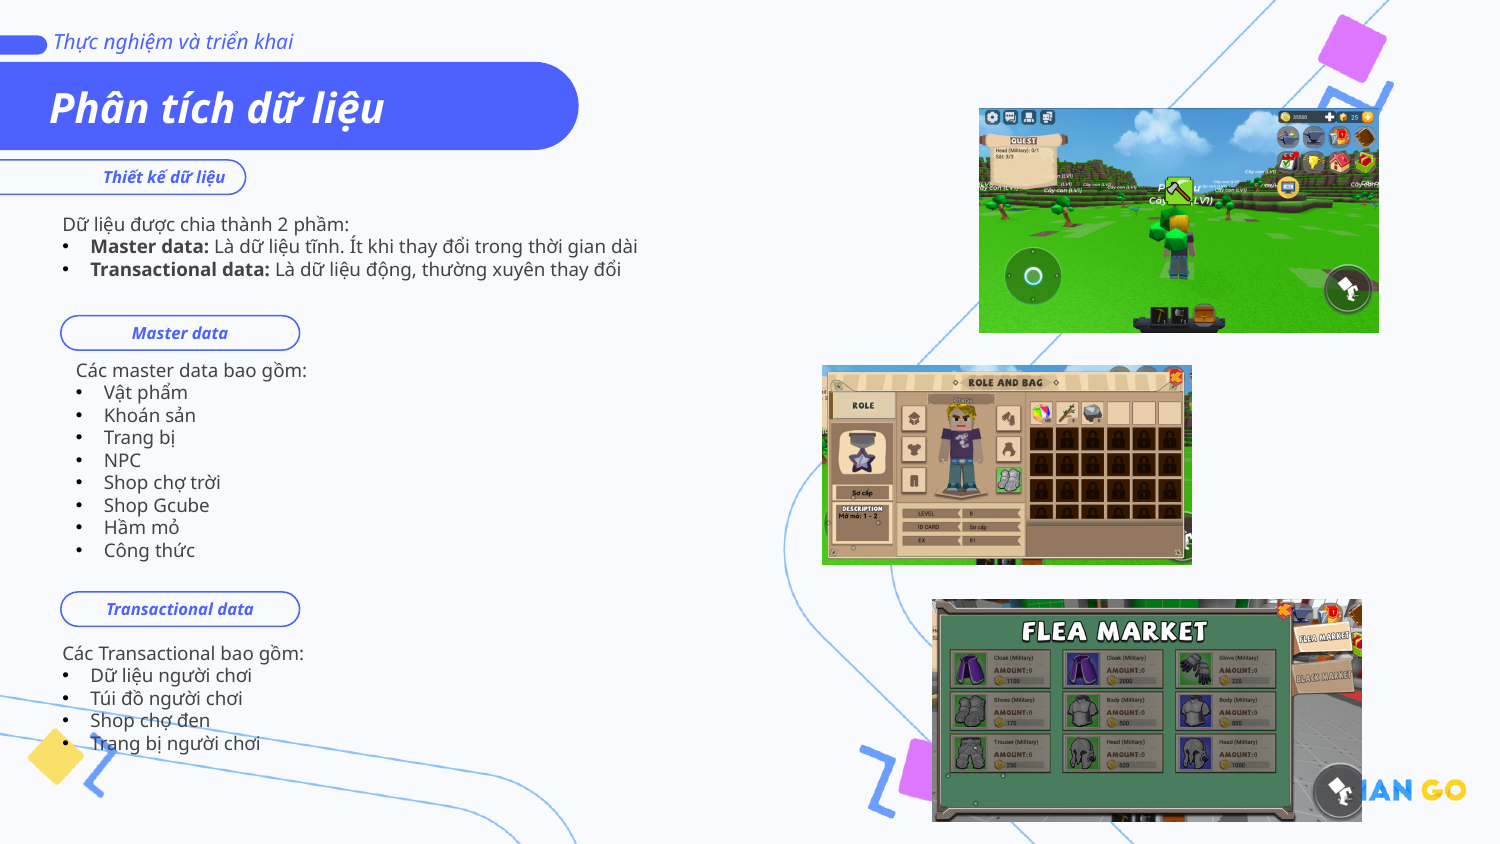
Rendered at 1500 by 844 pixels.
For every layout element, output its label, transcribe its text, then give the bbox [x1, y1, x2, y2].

picture [0, 55, 38, 61]
text_box Phân tích dữ liệu [34, 66, 579, 147]
text_box Dữ liệu được chia thành 2 phầm: Master data: Là dữ liệu tĩnh. Ít khi thay đổi trong thời gian dài Transactional data: Là dữ liệu động, thường xuyên thay đổi [47, 197, 759, 295]
text_box Transactional data [60, 591, 300, 626]
text_box Các master data bao gồm: Vật phẩm Khoán sản Trang bị NPC Shop chợ trời Shop Gcube Hầm mỏ Công thức [60, 343, 773, 577]
text_box [0, 35, 38, 55]
text_box [0, 61, 551, 151]
text_box Master data [60, 315, 300, 343]
picture [0, 0, 1500, 844]
text_box [360, 61, 554, 66]
text_box Các Transactional bao gồm: Dữ liệu người chơi Túi đồ người chơi Shop chợ đen Trang bị người chơi [47, 626, 759, 769]
text_box Thiết kế dữ liệu [0, 159, 246, 195]
text_box Thực nghiệm và triển khai [38, 16, 360, 67]
